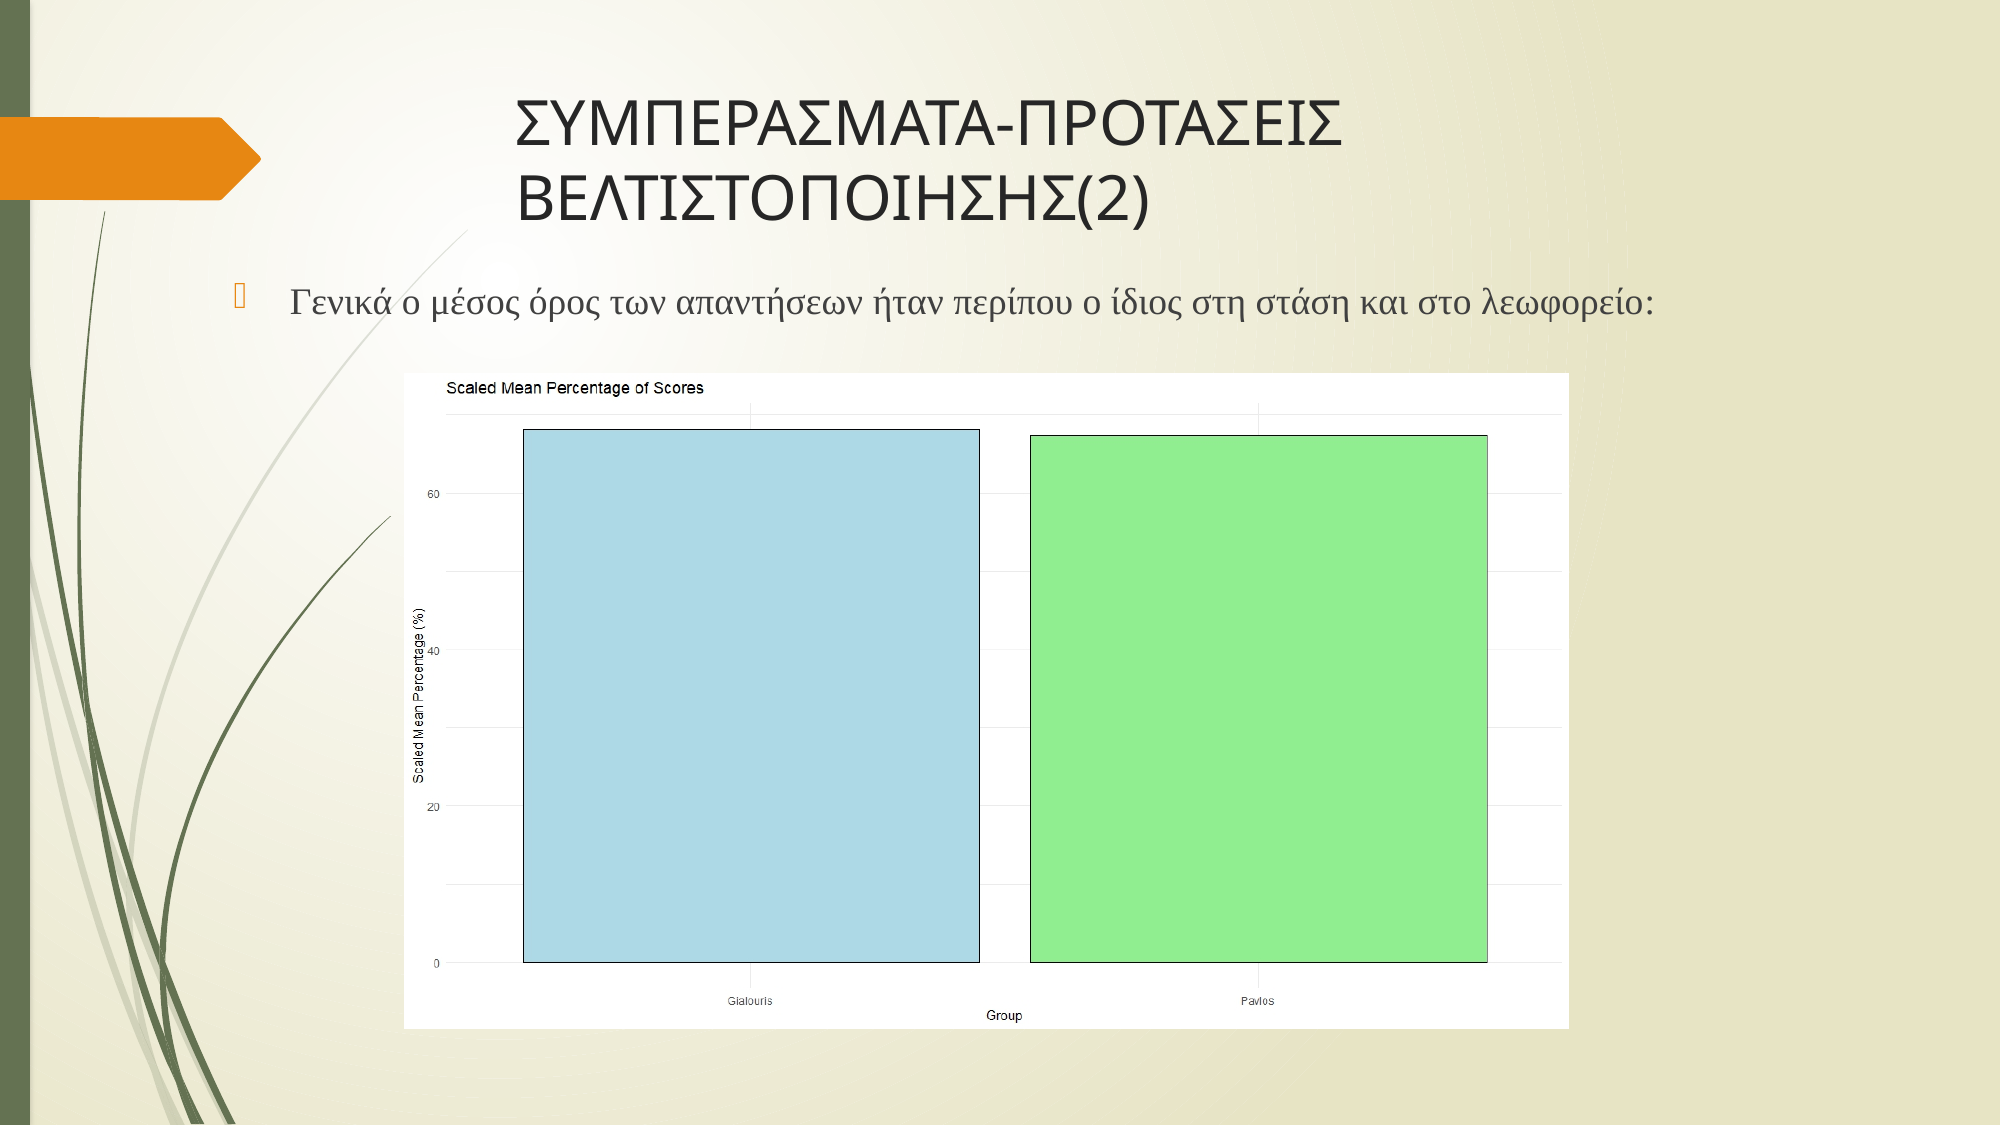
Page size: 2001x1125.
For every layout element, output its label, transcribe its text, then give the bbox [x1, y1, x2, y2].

list Γενικά ο μέσος όρος των απαντήσεων ήταν περίπου ο ίδιος στη στάση και στο λεωφορείο: [218, 269, 1850, 1049]
title ΣΥΜΠΕΡΑΣΜΑΤΑ-ΠΡΟΤΑΣΕΙΣ ΒΕΛΤΙΣΤΟΠΟΙΗΣΗΣ(2) [500, 75, 1569, 254]
picture [403, 373, 1569, 1029]
